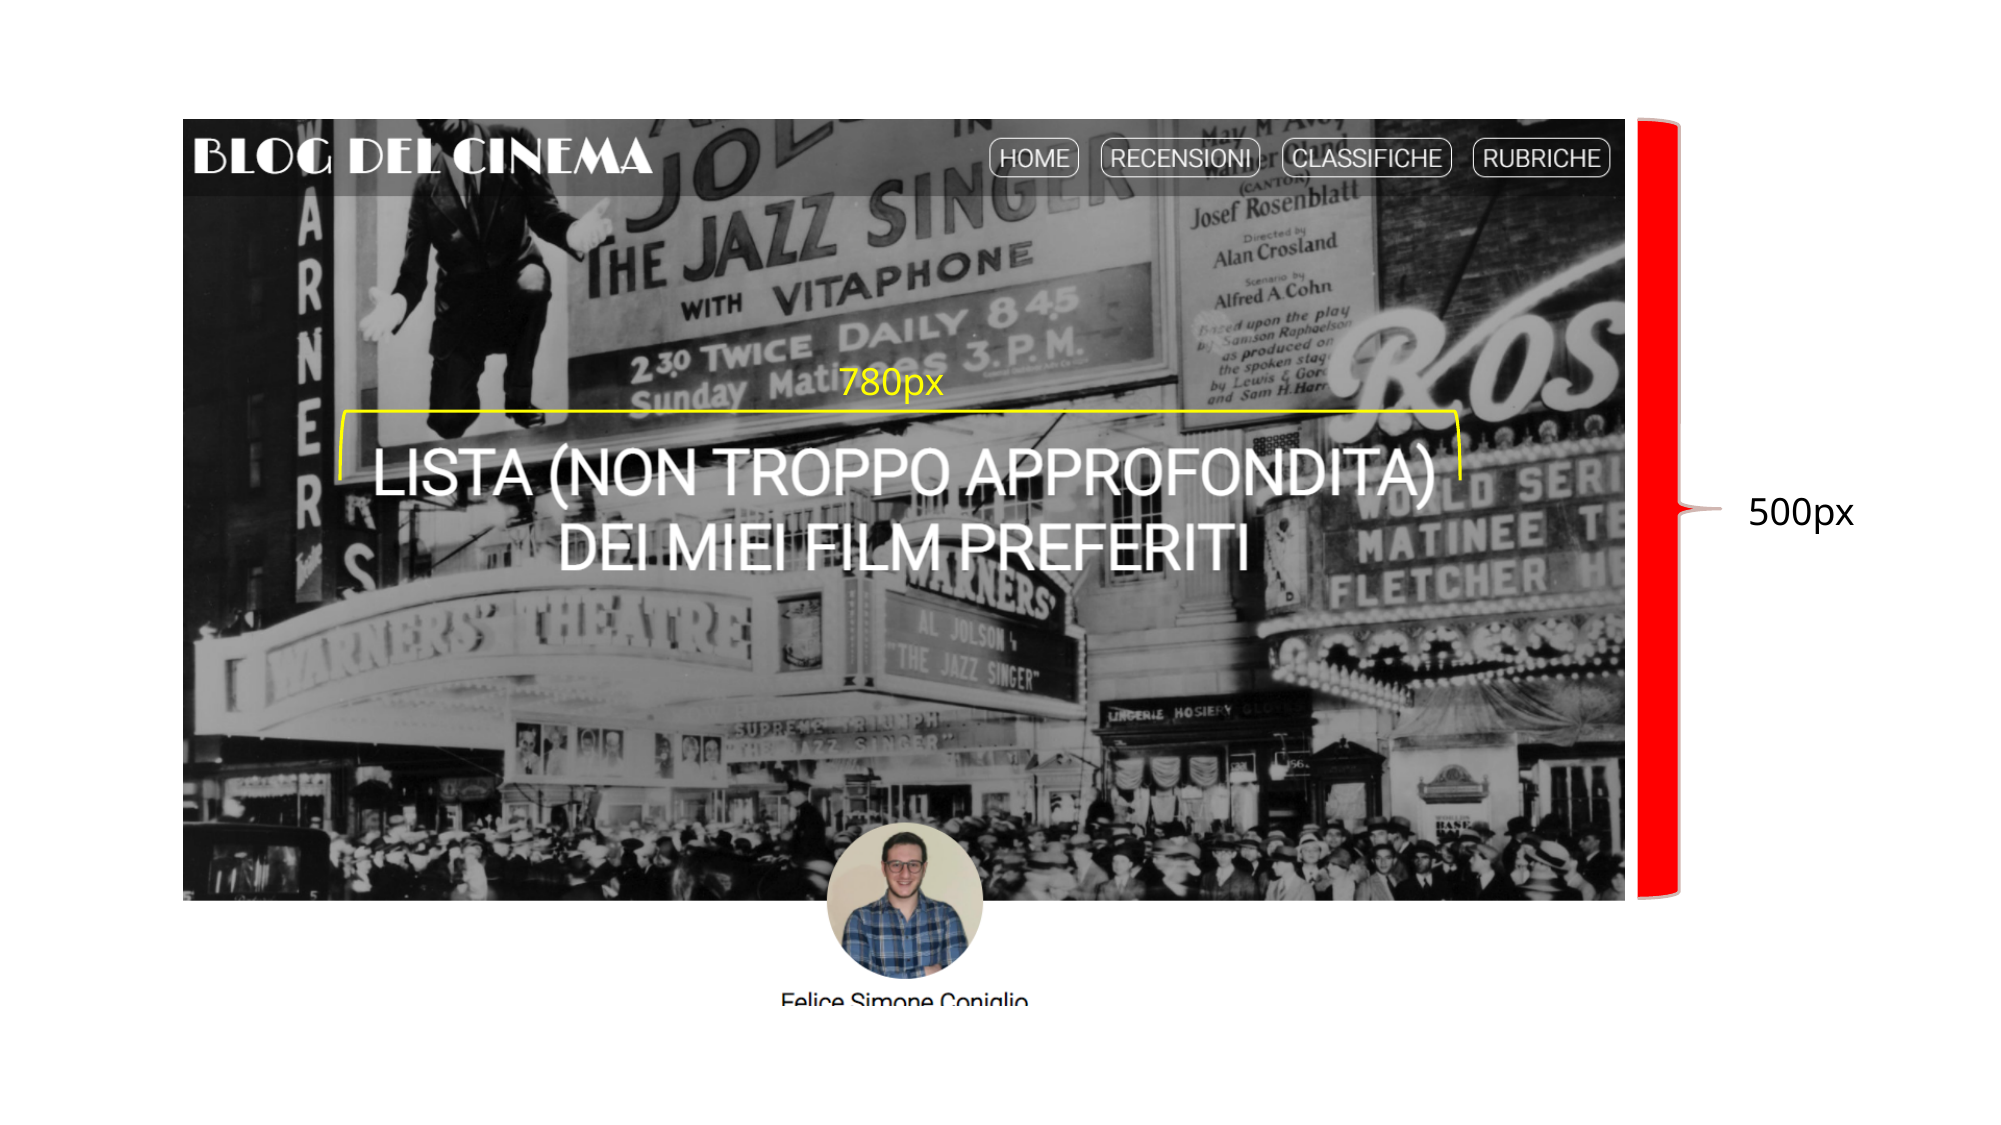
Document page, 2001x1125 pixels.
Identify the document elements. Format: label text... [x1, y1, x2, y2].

text_box [1637, 117, 1723, 900]
text_box 500px [1733, 480, 1895, 540]
picture [183, 118, 1626, 1006]
